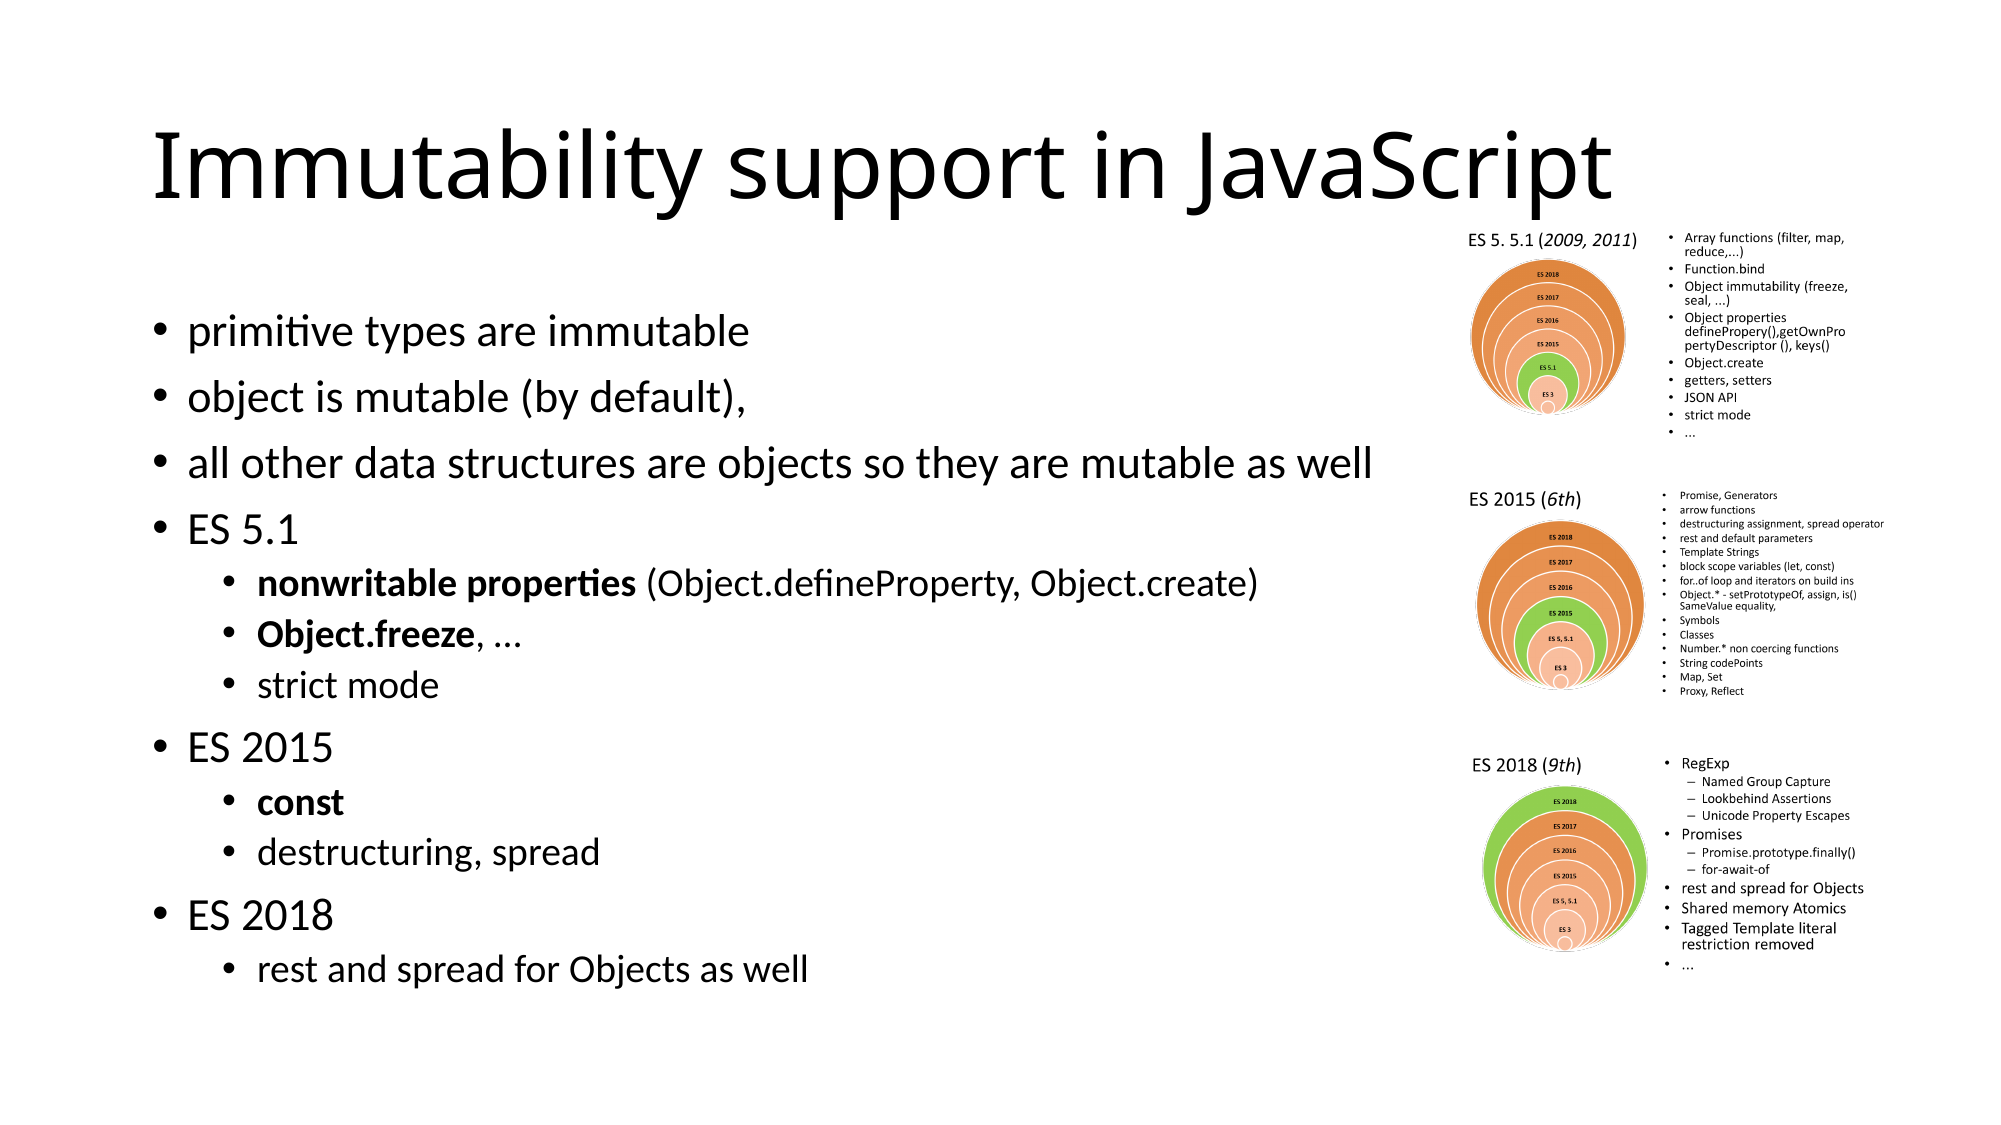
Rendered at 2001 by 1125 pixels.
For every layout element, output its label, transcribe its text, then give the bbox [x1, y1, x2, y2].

picture [1456, 222, 1860, 449]
title Immutability support in JavaScript [137, 59, 1863, 278]
list primitive types are immutable object is mutable (by default), all other data structures are objects so they are mutable as well ES 5.1 nonwritable properties (Object.defineProperty, Object.create) Object.freeze, … strict mode ES 2015 const destructuring, spread ES 2018 rest and spread for Objects as well [137, 299, 1406, 1014]
picture [1456, 479, 1895, 722]
picture [1459, 746, 1892, 985]
